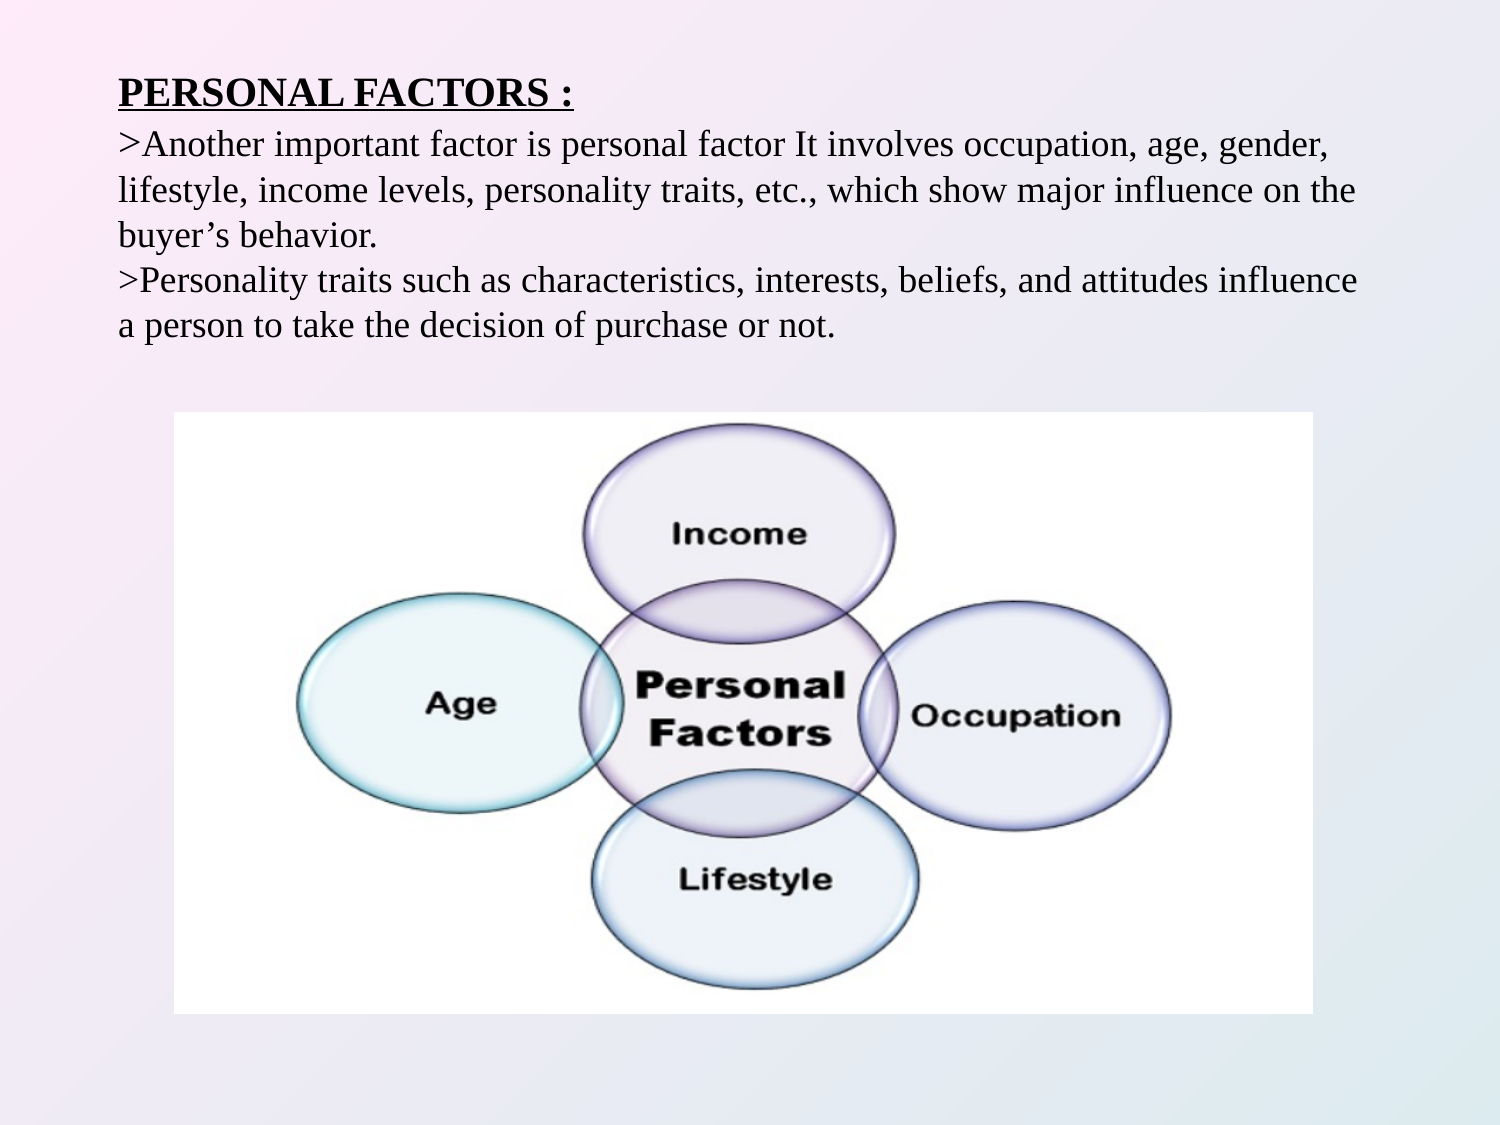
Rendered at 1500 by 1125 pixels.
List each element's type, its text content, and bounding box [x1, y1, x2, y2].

title PERSONAL FACTORS : >Another important factor is personal factor It involves occupation, age, gender, lifestyle, income levels, personality traits, etc., which show major influence on the buyer’s behavior. >Personality traits such as characteristics, interests, beliefs, and attitudes influence a person to take the decision of purchase or not. [103, 59, 1397, 350]
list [174, 412, 1313, 1014]
